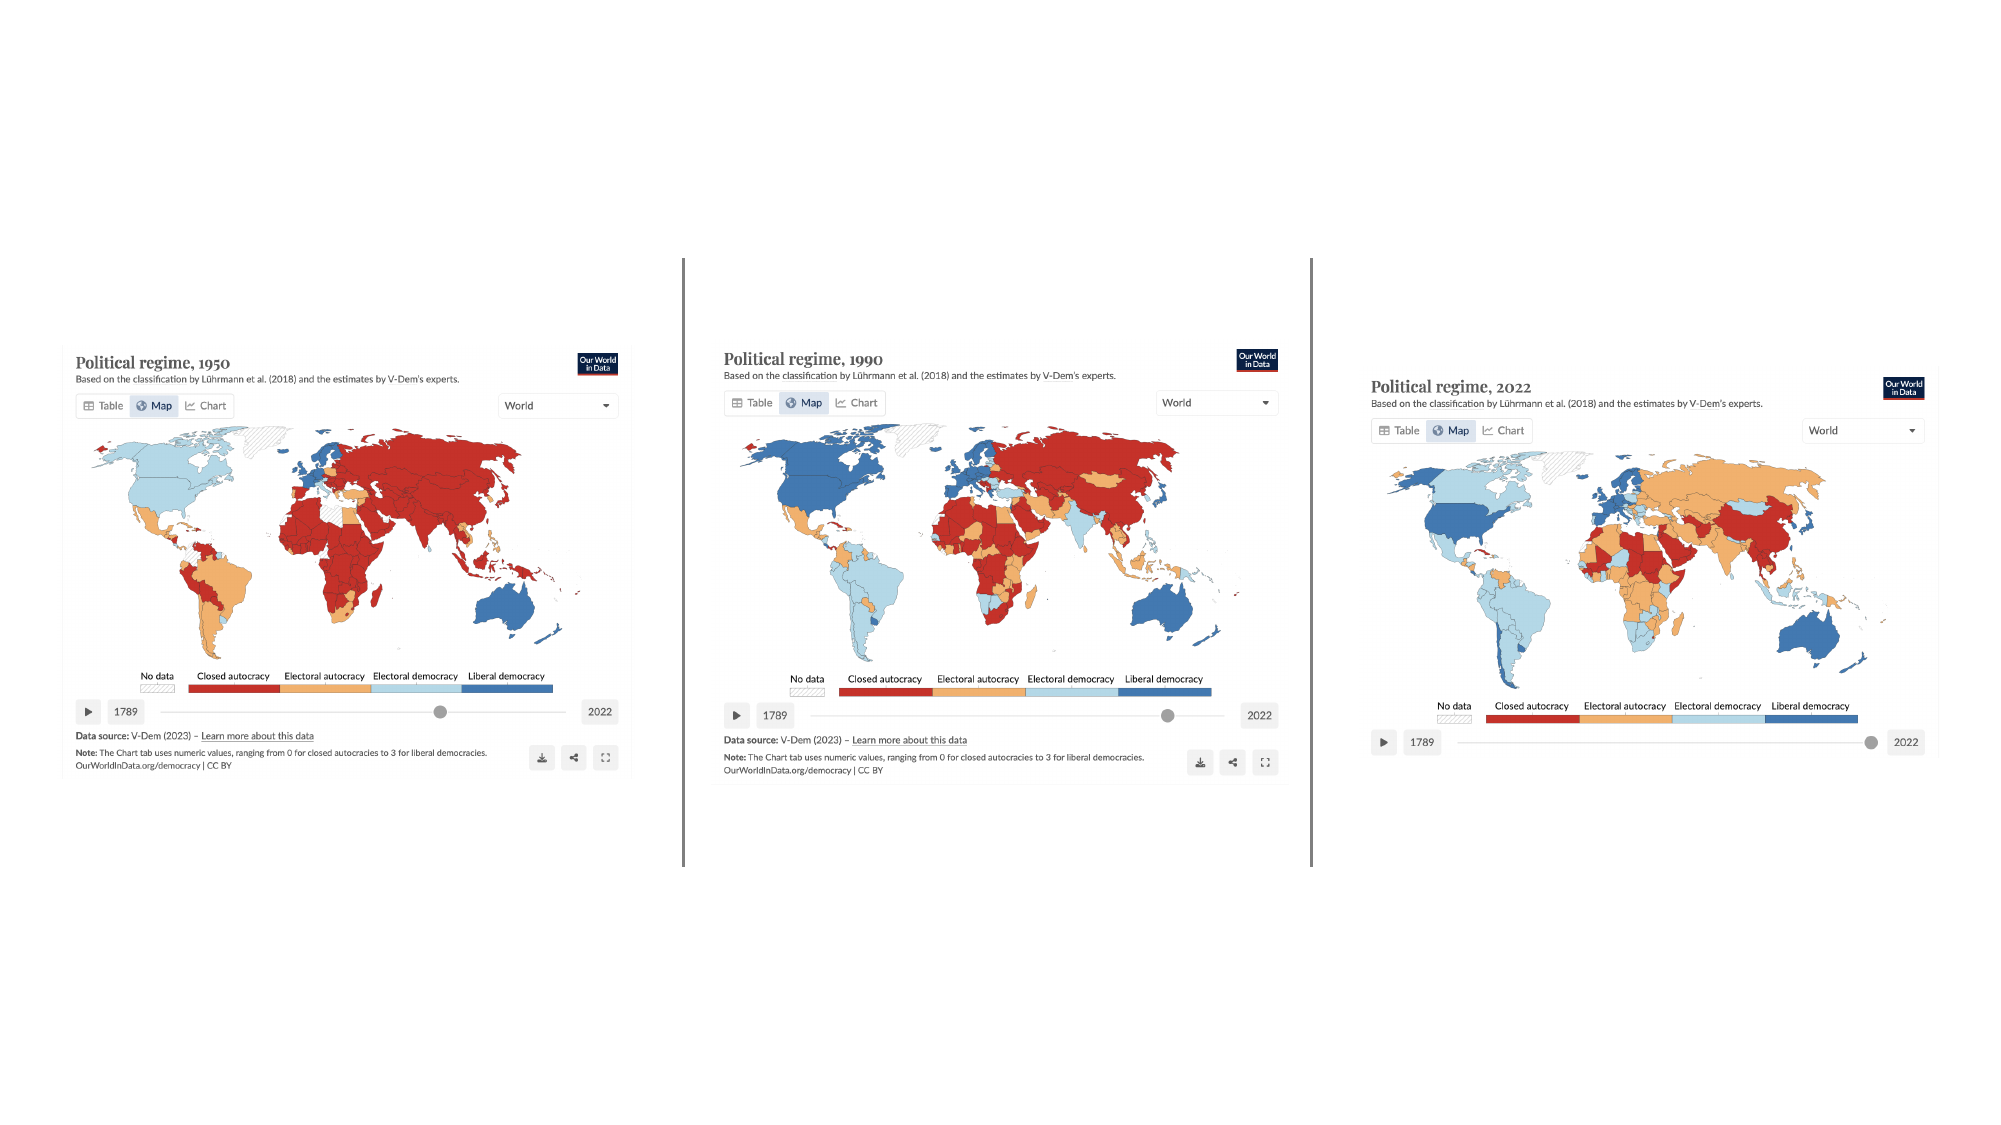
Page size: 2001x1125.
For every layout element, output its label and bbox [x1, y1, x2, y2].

picture [57, 345, 636, 779]
picture [710, 338, 1289, 786]
picture [1359, 365, 1941, 759]
